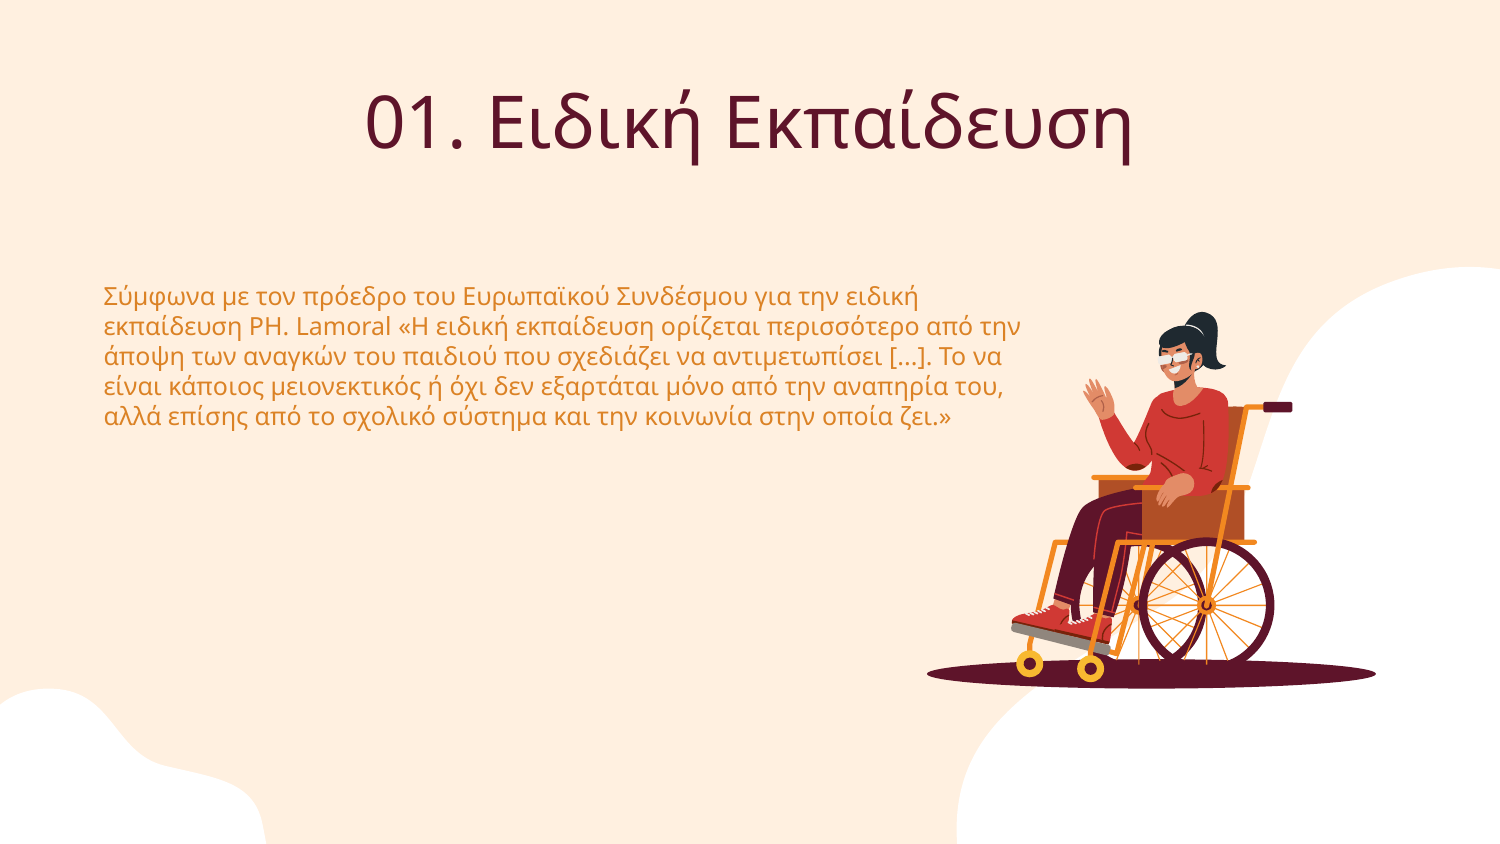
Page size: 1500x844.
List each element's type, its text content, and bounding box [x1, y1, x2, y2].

text_box [926, 662, 1006, 686]
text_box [1010, 311, 1293, 683]
title 01. Ειδική Εκπαίδευση [88, 60, 1412, 155]
subtitle Σύμφωνα με τον πρόεδρο του Ευρωπαϊκού Συνδέσμου για την ειδική εκπαίδευση PH. Lamoral «Η ειδική εκπαίδευση ορίζεται περισσότερο από την άποψη των αναγκών του παιδιού που σχεδιάζει να αντιμετωπίσει [...]. Το να είναι κάποιος μειονεκτικός ή όχι δεν εξαρτάται μόνο από την αναπηρία του, αλλά επίσης από το σχολικό σύστημα και την κοινωνία στην οποία ζει.» [88, 265, 1052, 756]
text_box [1295, 662, 1376, 686]
